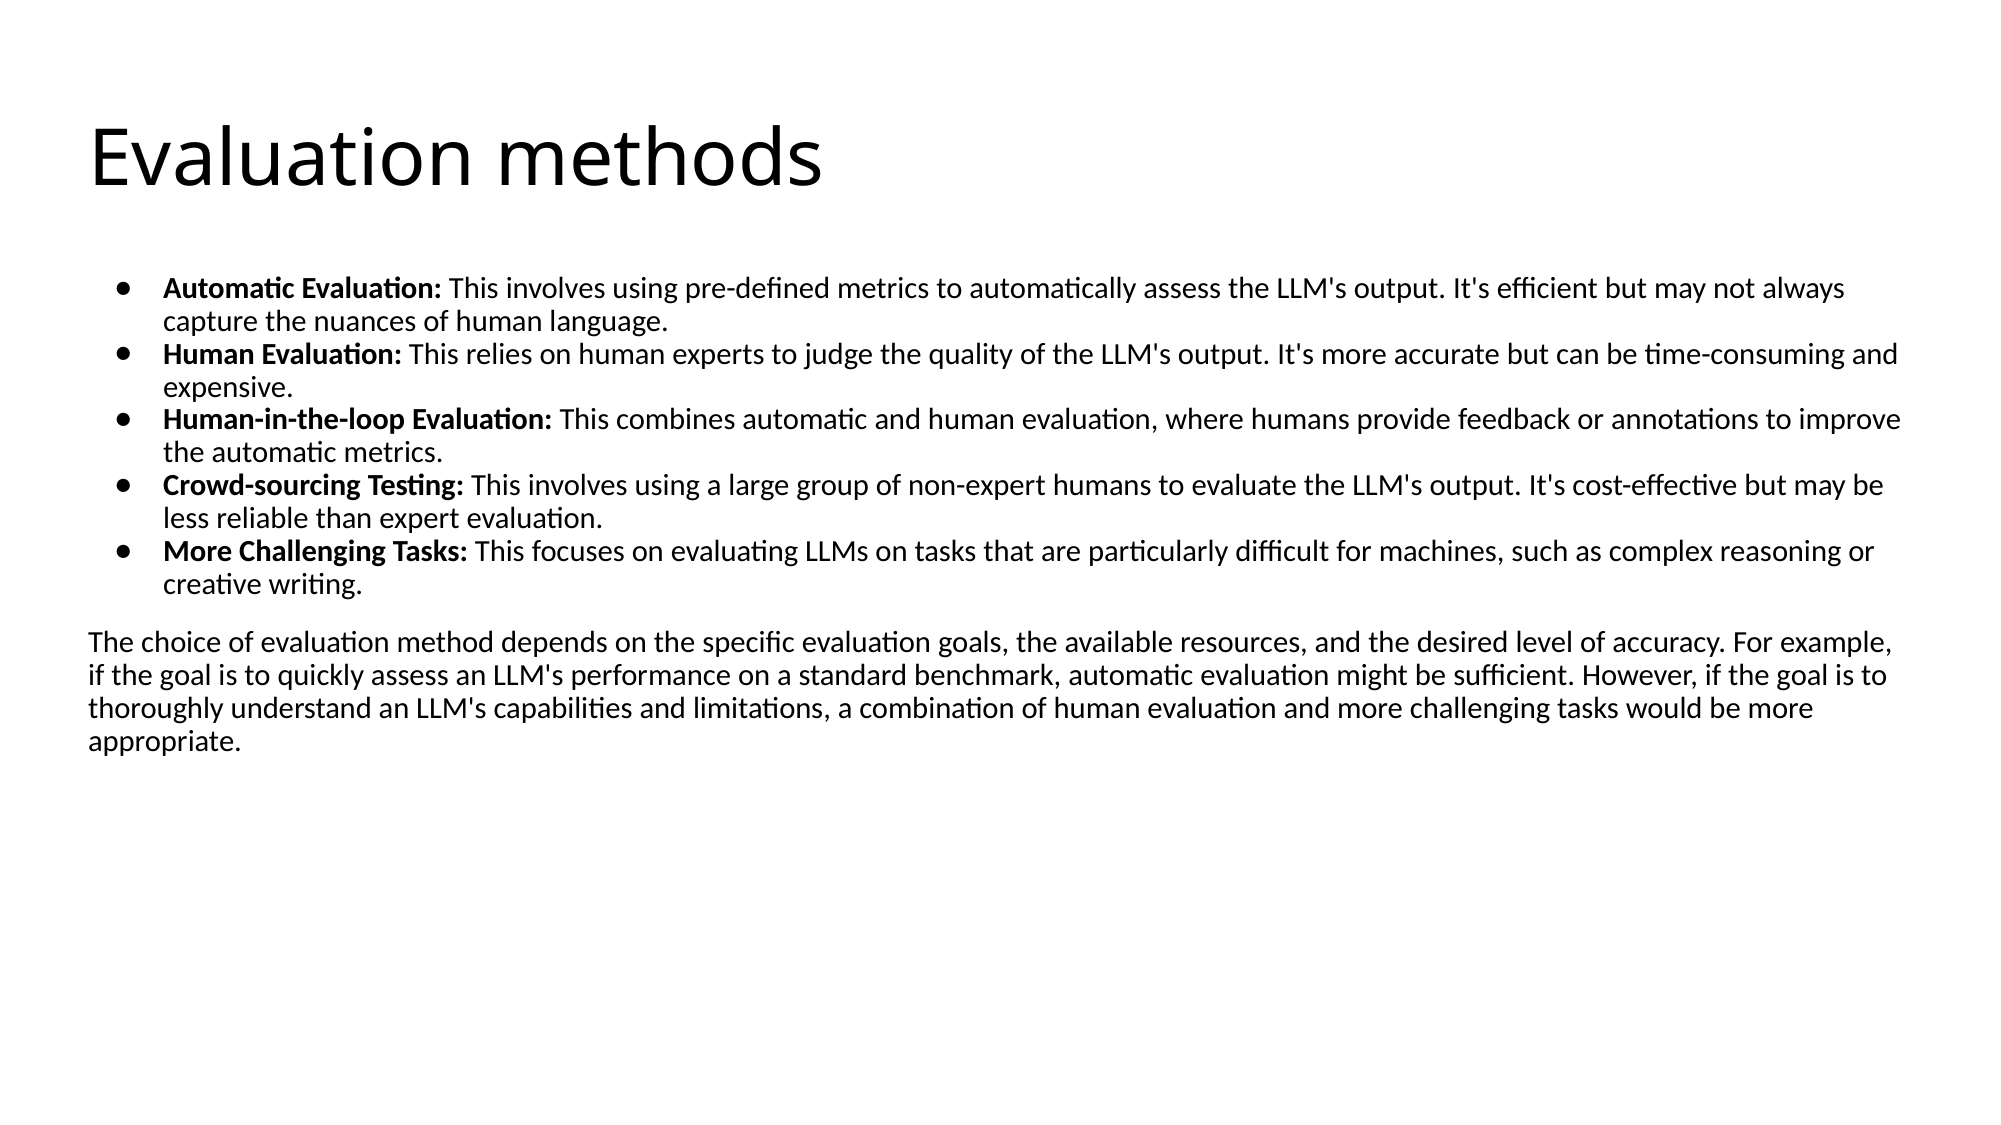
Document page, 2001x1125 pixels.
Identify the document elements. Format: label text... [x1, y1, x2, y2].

title Evaluation methods [68, 97, 1932, 223]
list Automatic Evaluation: This involves using pre-defined metrics to automatically assess the LLM's output. It's efficient but may not always capture the nuances of human language. Human Evaluation: This relies on human experts to judge the quality of the LLM's output. It's more accurate but can be time-consuming and expensive. Human-in-the-loop Evaluation: This combines automatic and human evaluation, where humans provide feedback or annotations to improve the automatic metrics. Crowd-sourcing Testing: This involves using a large group of non-expert humans to evaluate the LLM's output. It's cost-effective but may be less reliable than expert evaluation. More Challenging Tasks: This focuses on evaluating LLMs on tasks that are particularly difficult for machines, such as complex reasoning or creative writing. The choice of evaluation method depends on the specific evaluation goals, the available resources, and the desired level of accuracy. For example, if the goal is to quickly assess an LLM's performance on a standard benchmark, automatic evaluation might be sufficient. However, if the goal is to thoroughly understand an LLM's capabilities and limitations, a combination of human evaluation and more challenging tasks would be more appropriate. [68, 252, 1932, 1000]
